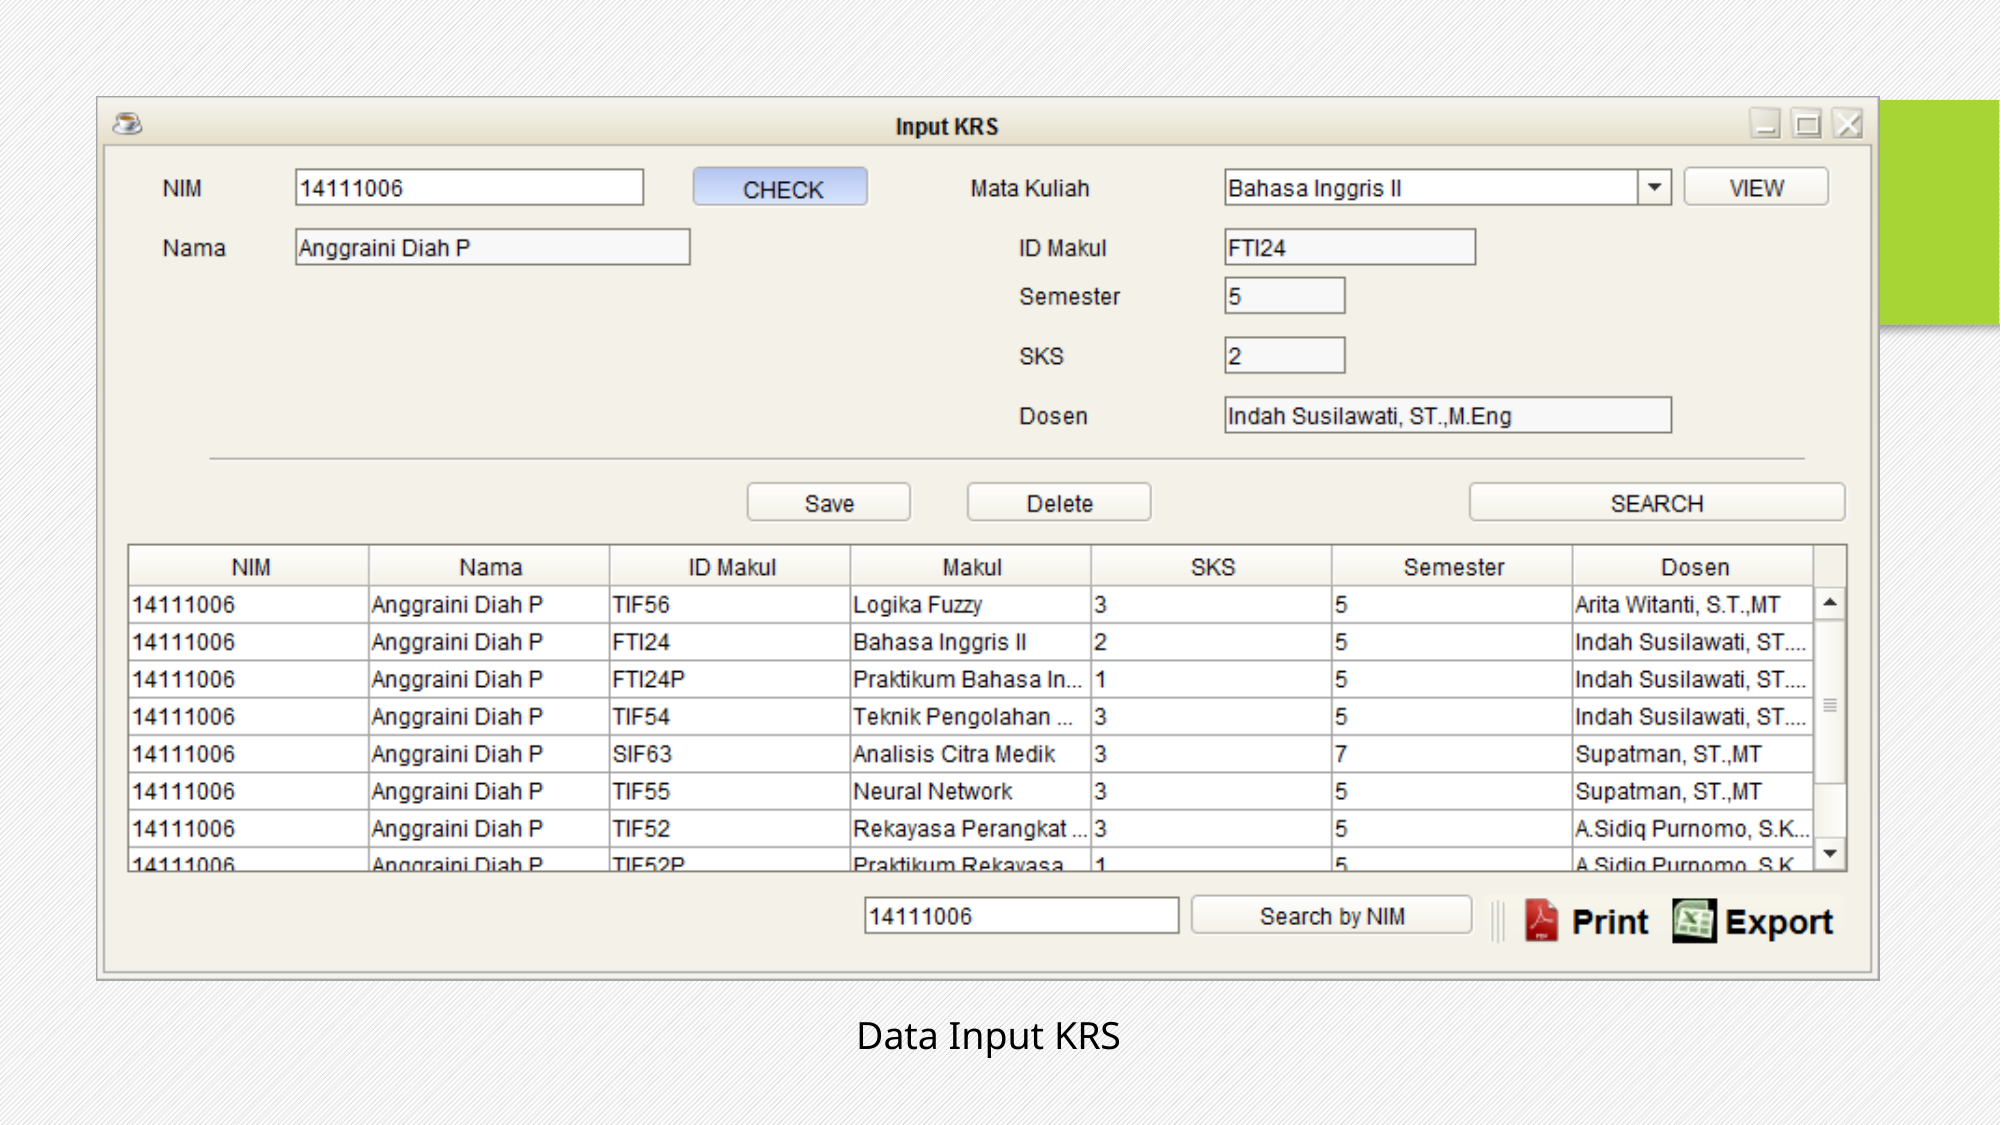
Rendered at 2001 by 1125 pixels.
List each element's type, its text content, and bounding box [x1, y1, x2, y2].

picture [96, 96, 2000, 981]
text_box Data Input KRS [841, 1004, 1453, 1064]
